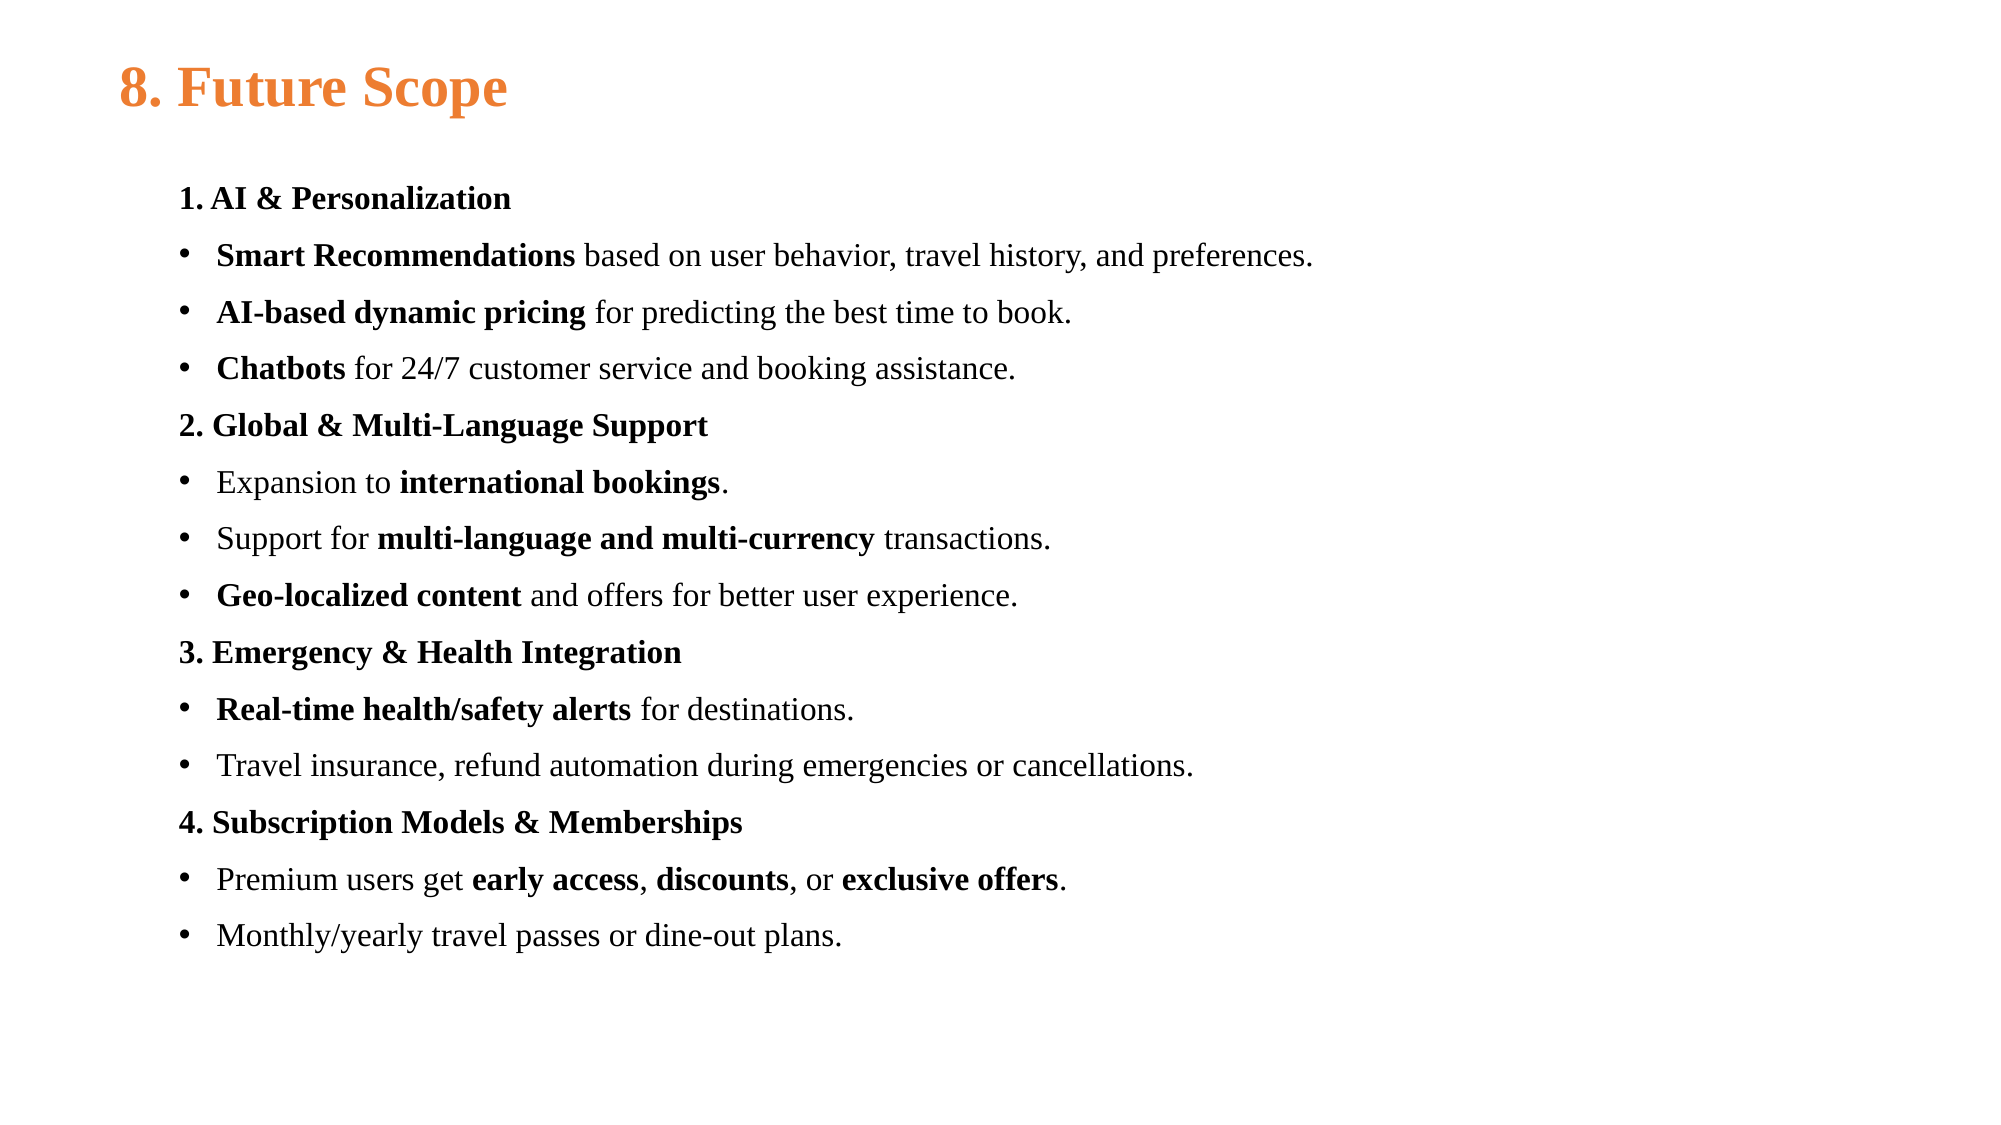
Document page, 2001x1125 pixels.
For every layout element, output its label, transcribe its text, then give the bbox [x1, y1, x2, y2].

title 8. Future Scope [104, 33, 1830, 142]
list 1. AI & Personalization Smart Recommendations based on user behavior, travel history, and preferences. AI-based dynamic pricing for predicting the best time to book. Chatbots for 24/7 customer service and booking assistance. 2. Global & Multi-Language Support Expansion to international bookings. Support for multi-language and multi-currency transactions. Geo-localized content and offers for better user experience. 3. Emergency & Health Integration Real-time health/safety alerts for destinations. Travel insurance, refund automation during emergencies or cancellations. 4. Subscription Models & Memberships Premium users get early access, discounts, or exclusive offers. Monthly/yearly travel passes or dine-out plans. [163, 173, 1932, 1013]
